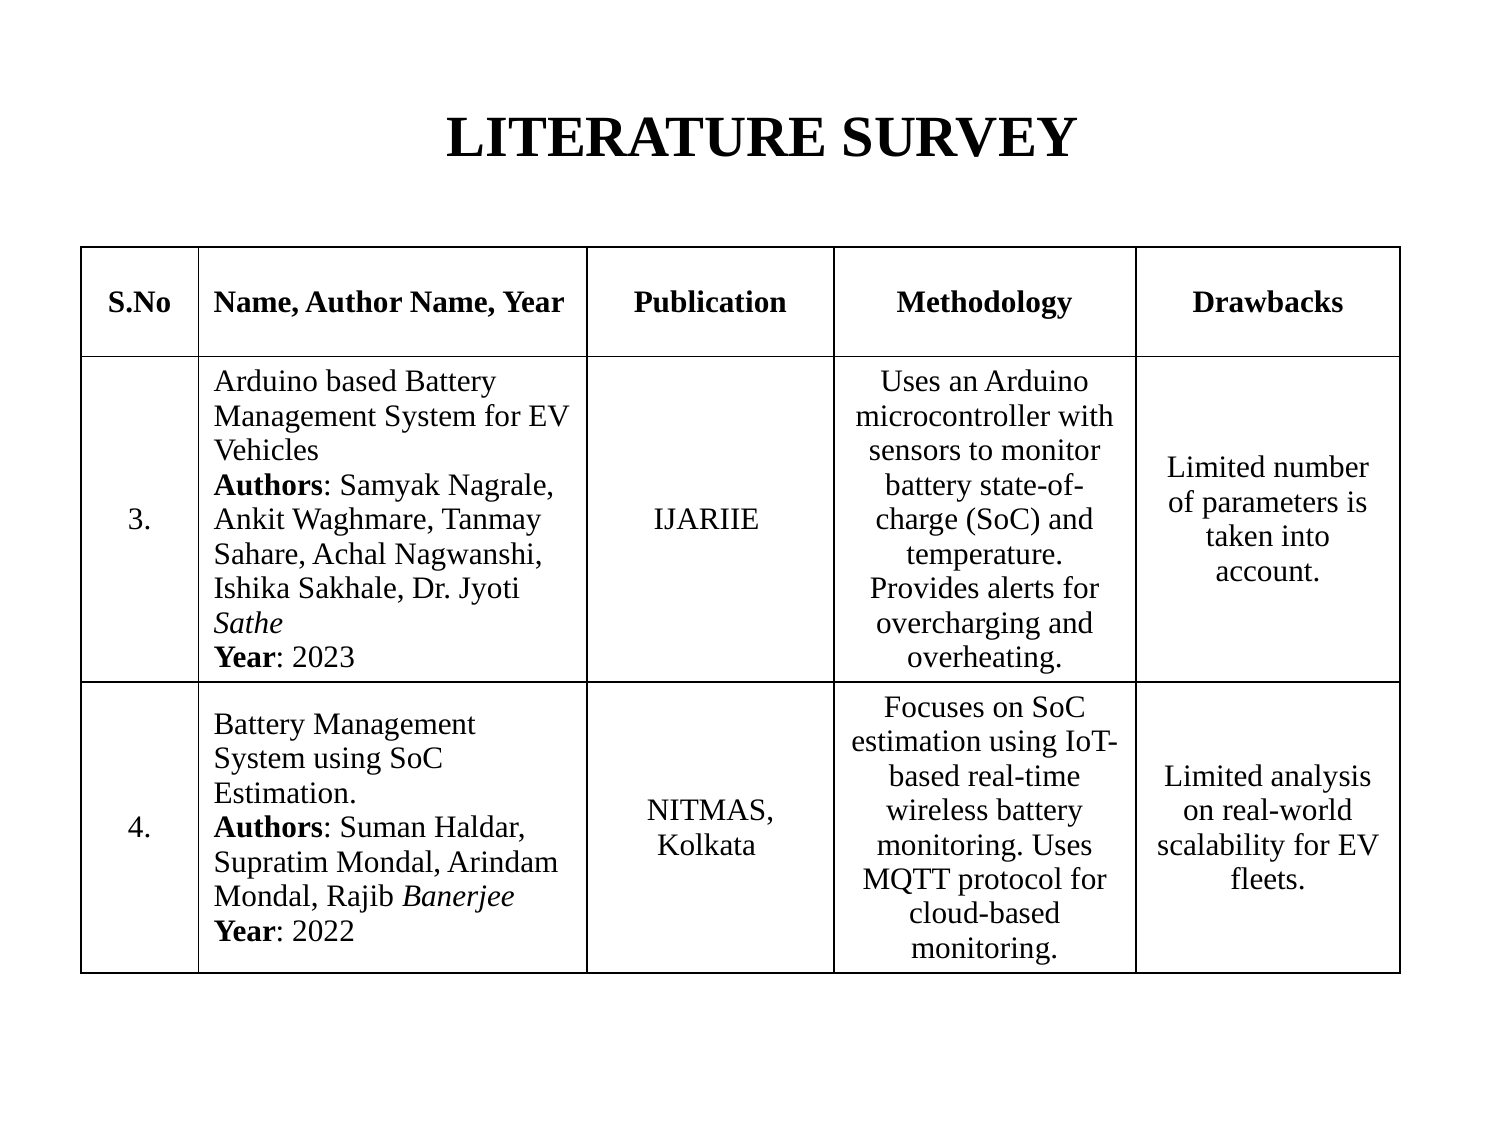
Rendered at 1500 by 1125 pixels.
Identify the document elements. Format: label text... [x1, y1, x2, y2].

table_cell Focuses on SoC estimation using IoT-based real-time wireless battery monitoring. Uses MQTT protocol for cloud-based monitoring. [835, 683, 1135, 972]
table_cell Arduino based Battery Management System for EV Vehicles Authors: Samyak Nagrale, Ankit Waghmare, Tanmay Sahare, Achal Nagwanshi, Ishika Sakhale, Dr. Jyoti Sathe Year: 2023 [199, 357, 586, 681]
table_header Name, Author Name, Year [199, 248, 586, 356]
table_cell IJARIIE [588, 357, 833, 681]
table_cell NITMAS, Kolkata [588, 683, 833, 972]
table_header Drawbacks [1137, 248, 1399, 356]
table_cell Limited analysis on real-world scalability for EV fleets. [1137, 683, 1399, 972]
table_header Publication [588, 248, 833, 356]
table_cell Uses an Arduino microcontroller with sensors to monitor battery state-of-charge (SoC) and temperature. Provides alerts for overcharging and overheating. [835, 357, 1135, 681]
table_header Methodology [835, 248, 1135, 356]
table_cell Battery Management System using SoC Estimation. Authors: Suman Haldar, Supratim Mondal, Arindam Mondal, Rajib Banerjee Year: 2022 [199, 683, 586, 972]
table_header S.No [82, 248, 198, 356]
table_cell Limited number of parameters is taken into account. [1137, 357, 1399, 681]
table_cell 3. [82, 357, 198, 681]
title LITERATURE SURVEY [125, 70, 1401, 205]
table_cell 4. [82, 683, 198, 972]
